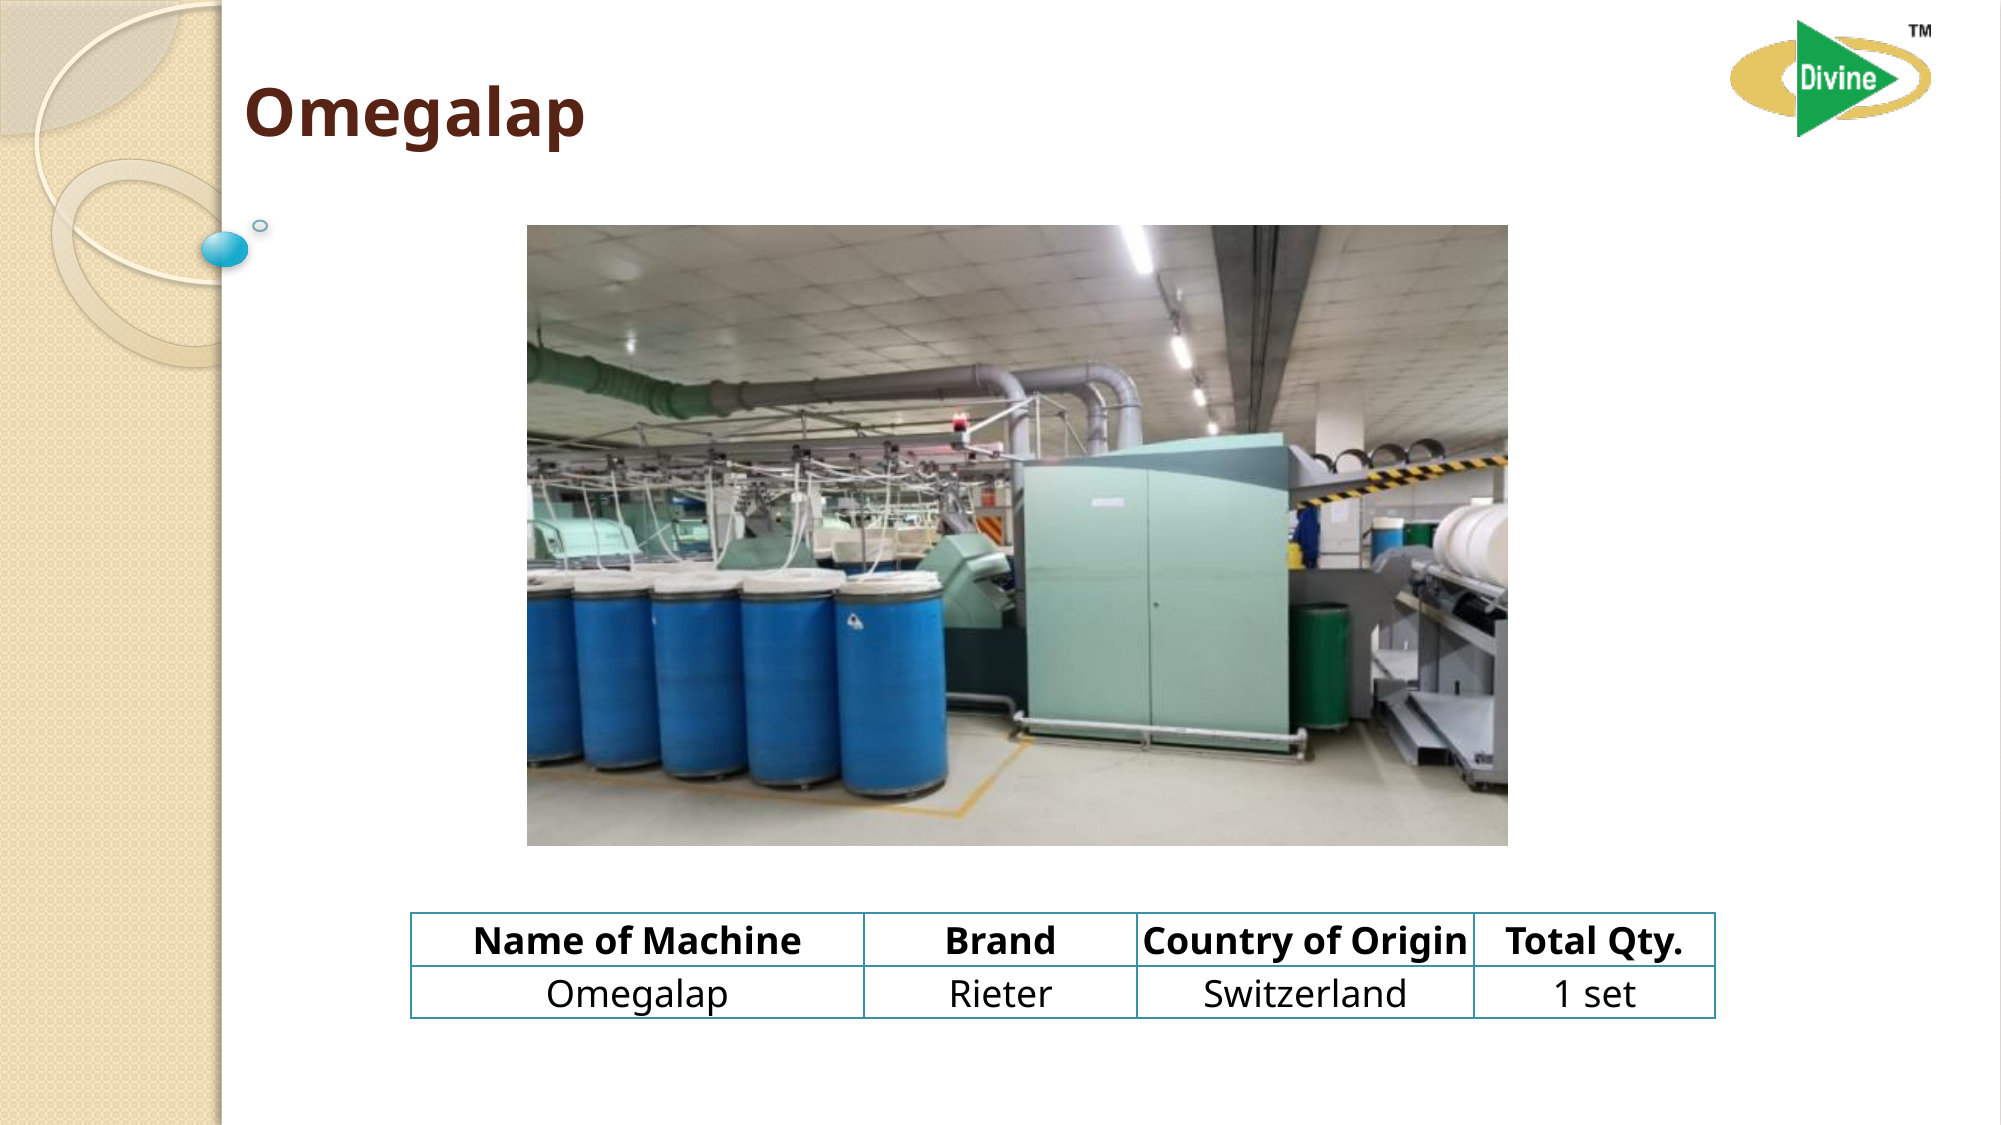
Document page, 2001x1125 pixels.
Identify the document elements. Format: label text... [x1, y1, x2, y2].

table_header Country of Origin [1138, 914, 1473, 965]
table_header Brand [865, 914, 1136, 965]
table_cell Rieter [865, 967, 1136, 1017]
picture [1730, 20, 1931, 138]
picture [527, 225, 1509, 846]
table_cell 1 set [1475, 967, 1714, 1017]
title Omegalap [229, 22, 1718, 158]
table_cell Switzerland [1138, 967, 1473, 1017]
table_header Total Qty. [1475, 914, 1714, 965]
table_cell Omegalap [412, 967, 863, 1017]
table_header Name of Machine [412, 914, 863, 965]
